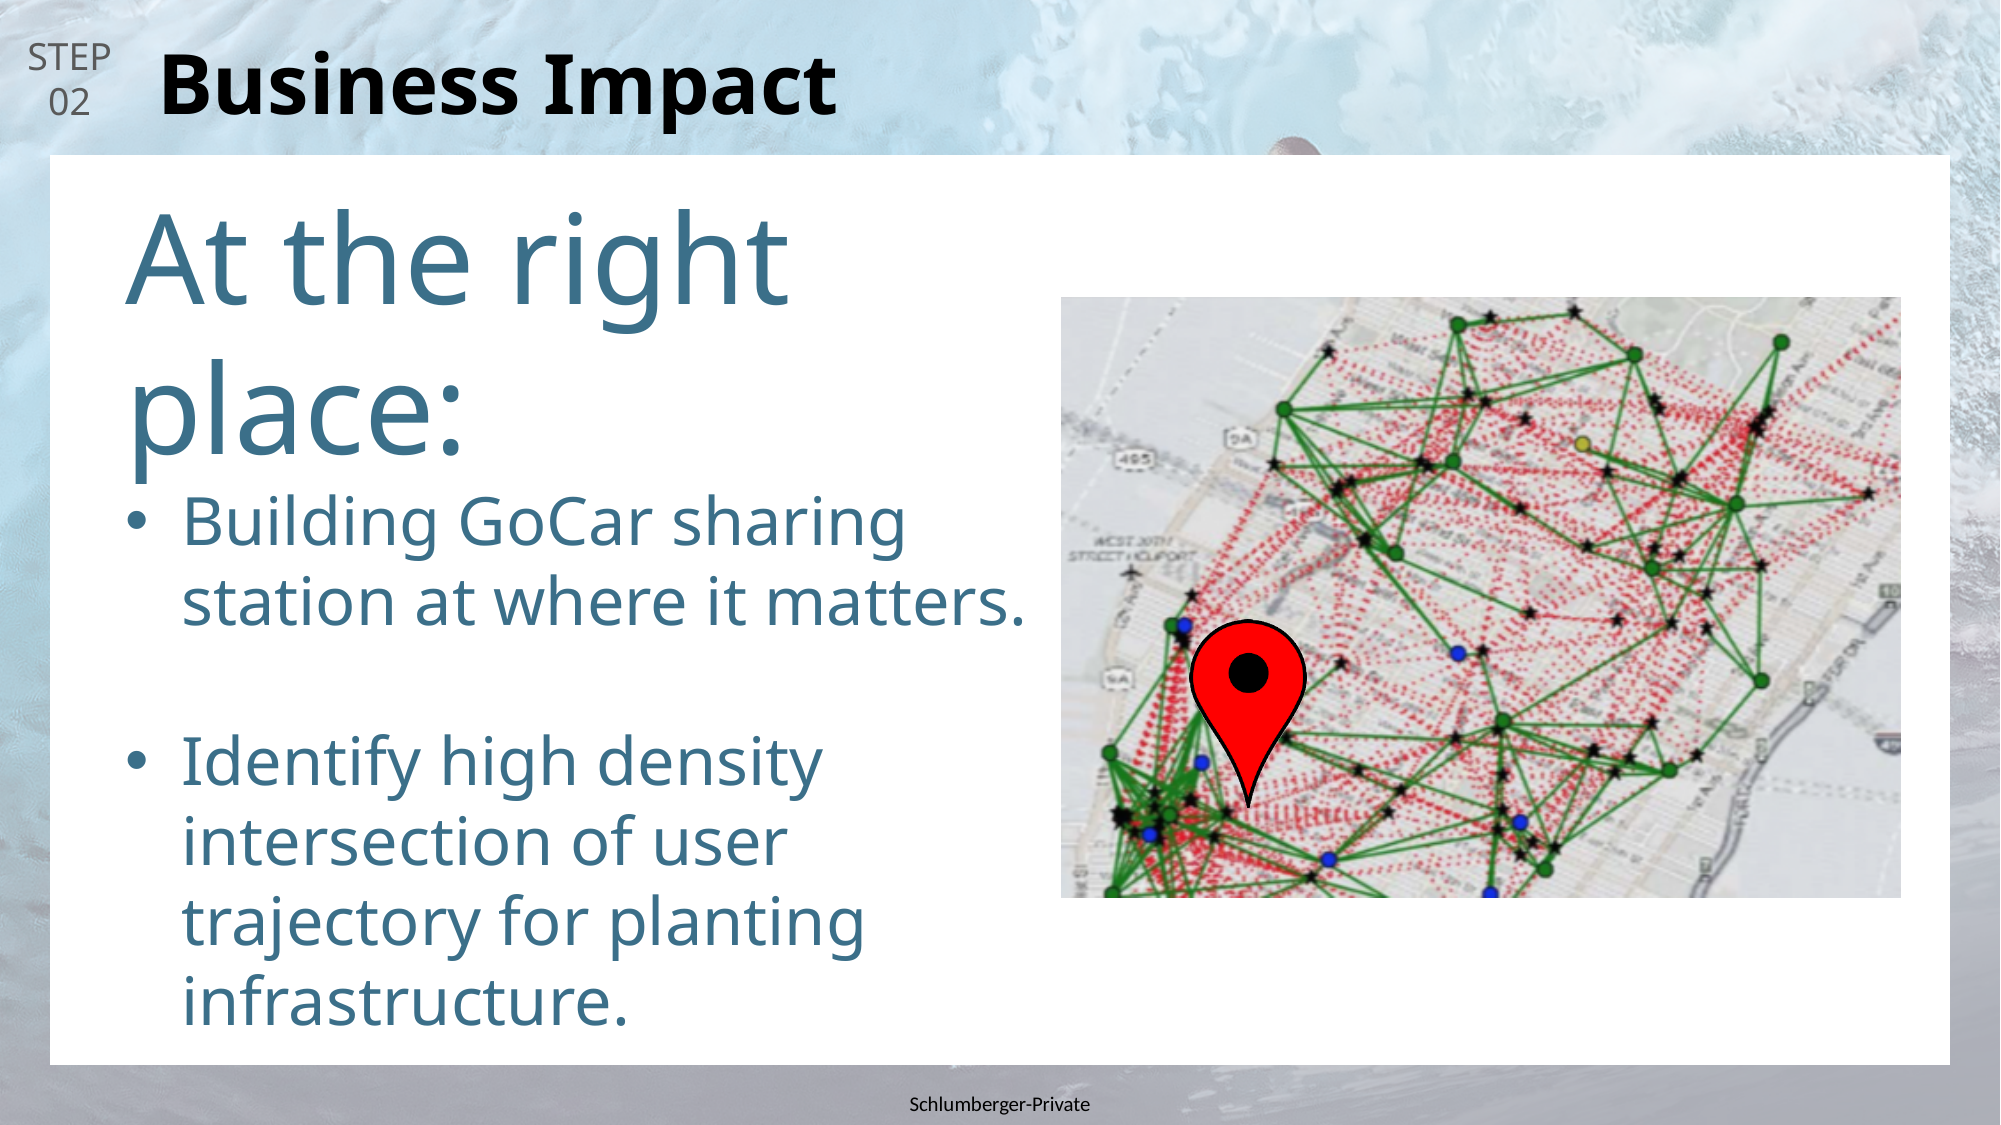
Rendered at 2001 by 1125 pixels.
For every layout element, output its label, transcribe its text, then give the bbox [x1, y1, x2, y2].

text_box At the right place: Building GoCar sharing station at where it matters. Identify high density intersection of user trajectory for planting infrastructure. [110, 171, 1062, 1125]
title Business Impact [142, 17, 1939, 141]
picture [1061, 297, 1901, 898]
